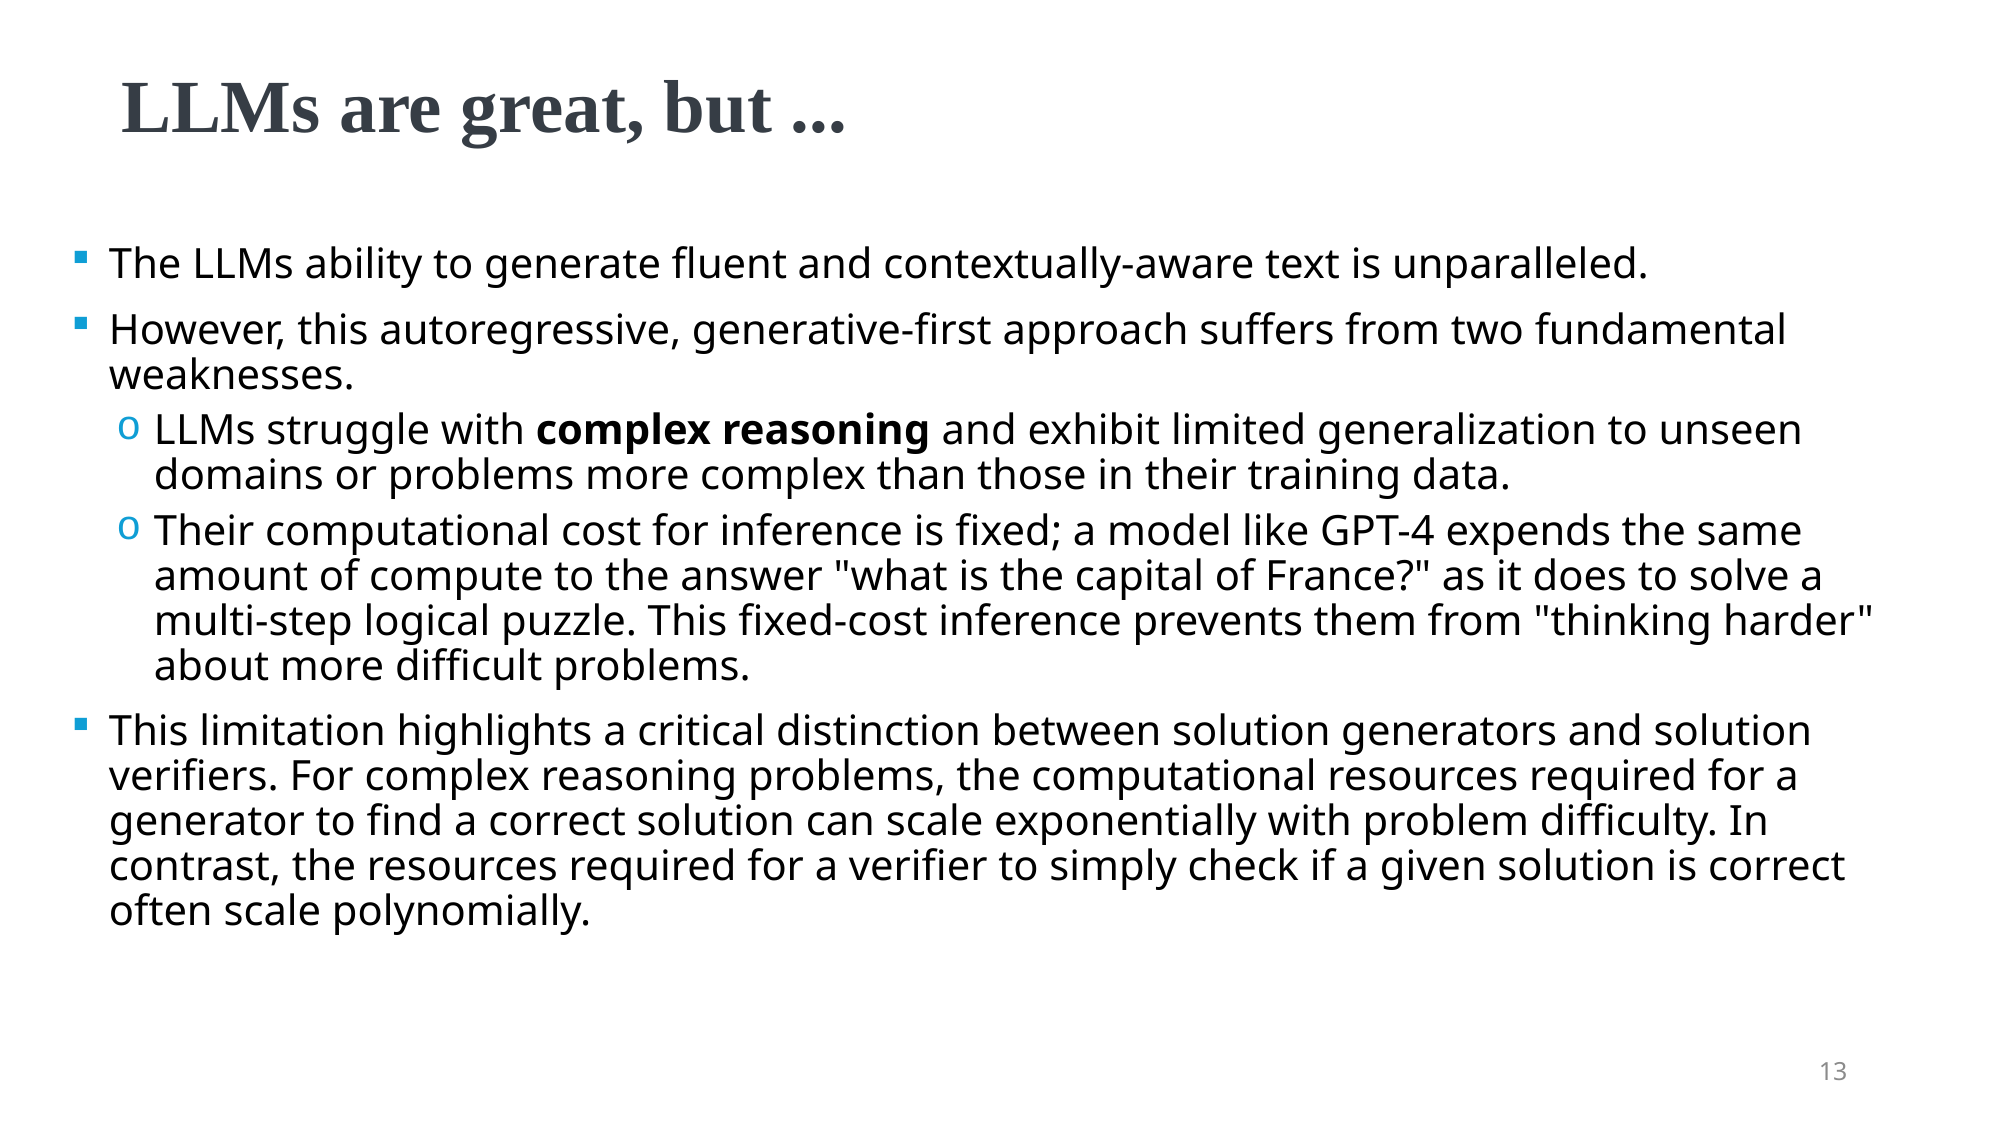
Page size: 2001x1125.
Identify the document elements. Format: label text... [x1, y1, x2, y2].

slide_number 13 [1412, 1042, 1863, 1103]
text_box LLMs are great, but ... [106, 59, 1863, 140]
text_box The LLMs ability to generate fluent and contextually-aware text is unparalleled. However, this autoregressive, generative-first approach suffers from two fundamental weaknesses. LLMs struggle with complex reasoning and exhibit limited generalization to unseen domains or problems more complex than those in their training data. Their computational cost for inference is fixed; a model like GPT-4 expends the same amount of compute to the answer "what is the capital of France?" as it does to solve a multi-step logical puzzle. This fixed-cost inference prevents them from "thinking harder" about more difficult problems. This limitation highlights a critical distinction between solution generators and solution verifiers. For complex reasoning problems, the computational resources required for a generator to find a correct solution can scale exponentially with problem difficulty. In contrast, the resources required for a verifier to simply check if a given solution is correct often scale polynomially. [56, 141, 1946, 1102]
